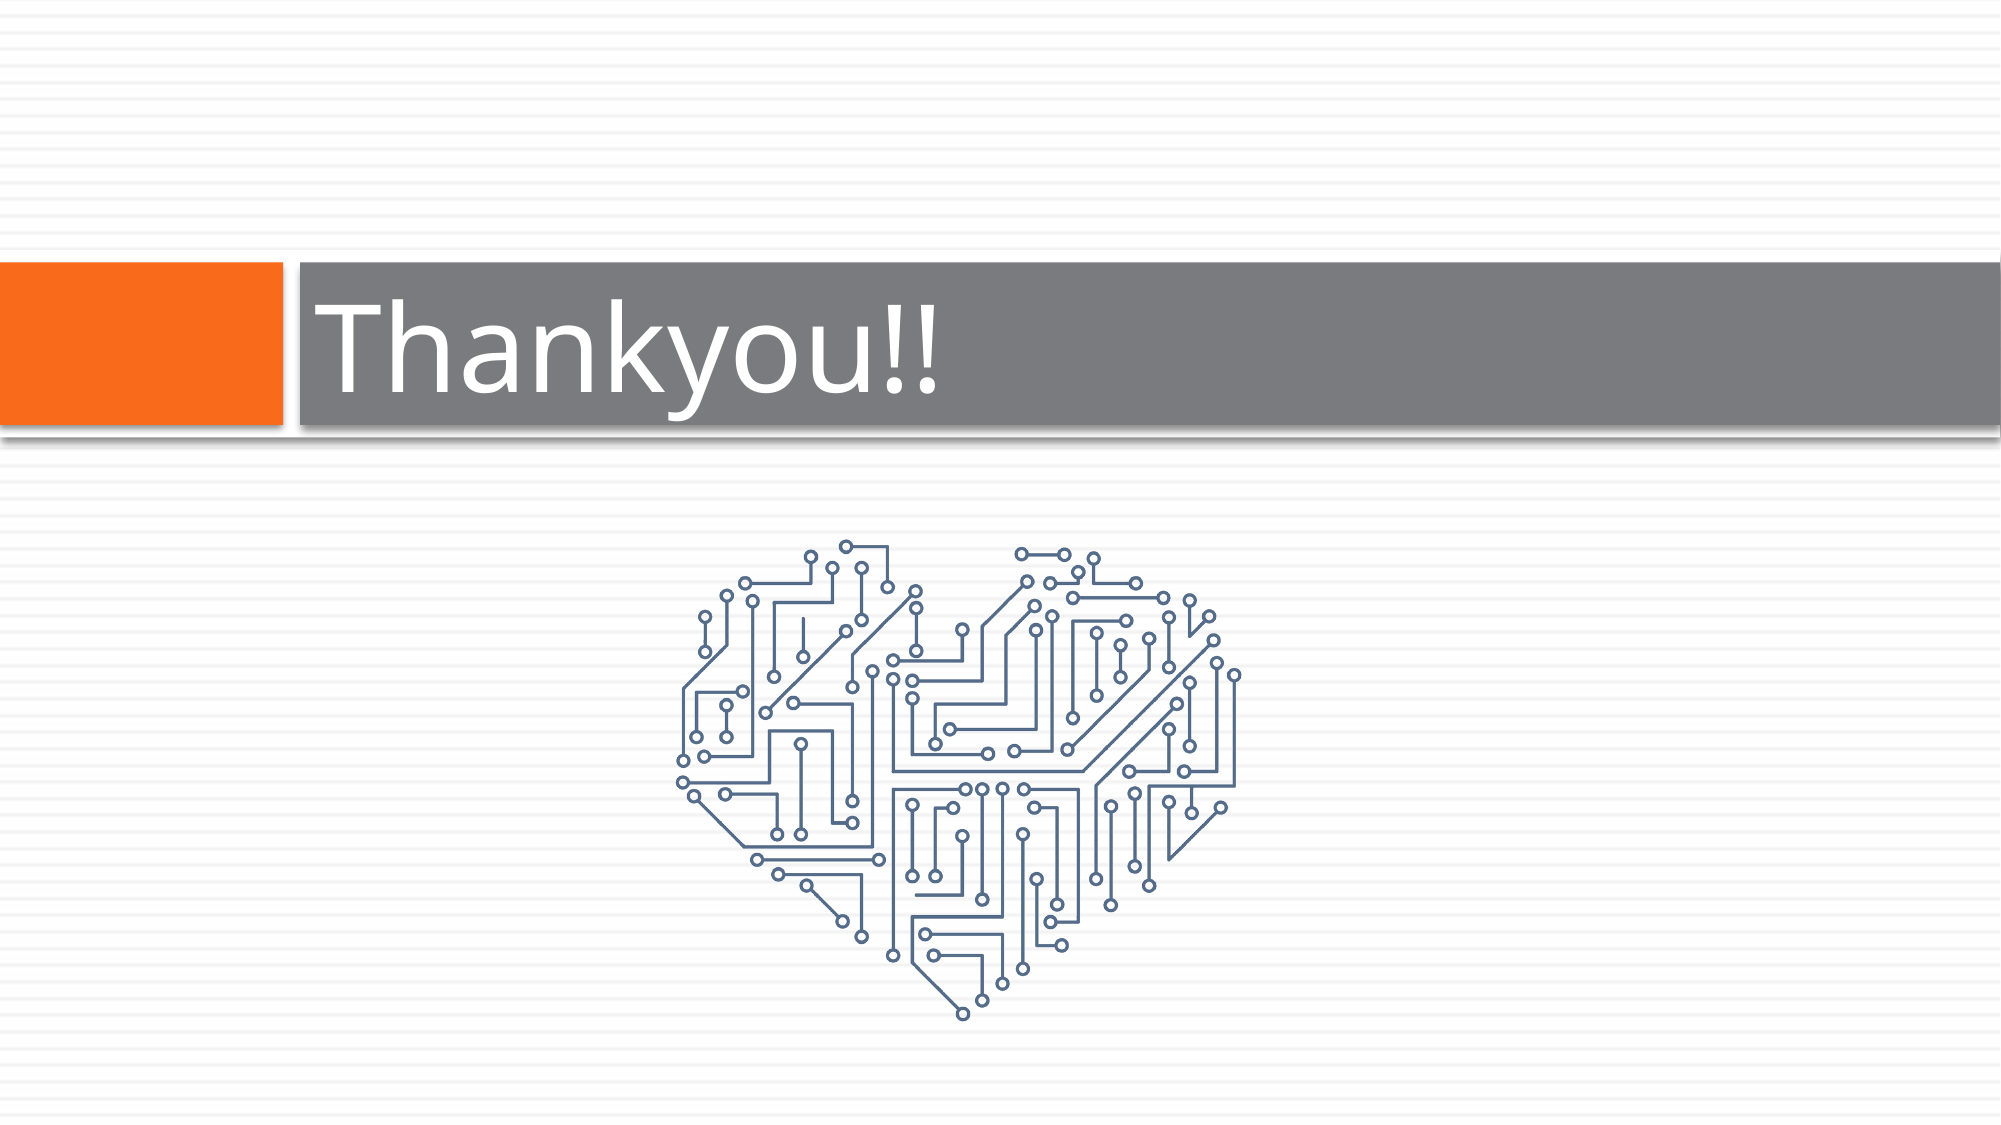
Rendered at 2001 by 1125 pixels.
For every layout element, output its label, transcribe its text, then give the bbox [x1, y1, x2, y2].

title Thankyou!! [300, 262, 1967, 425]
picture [624, 508, 1300, 1037]
